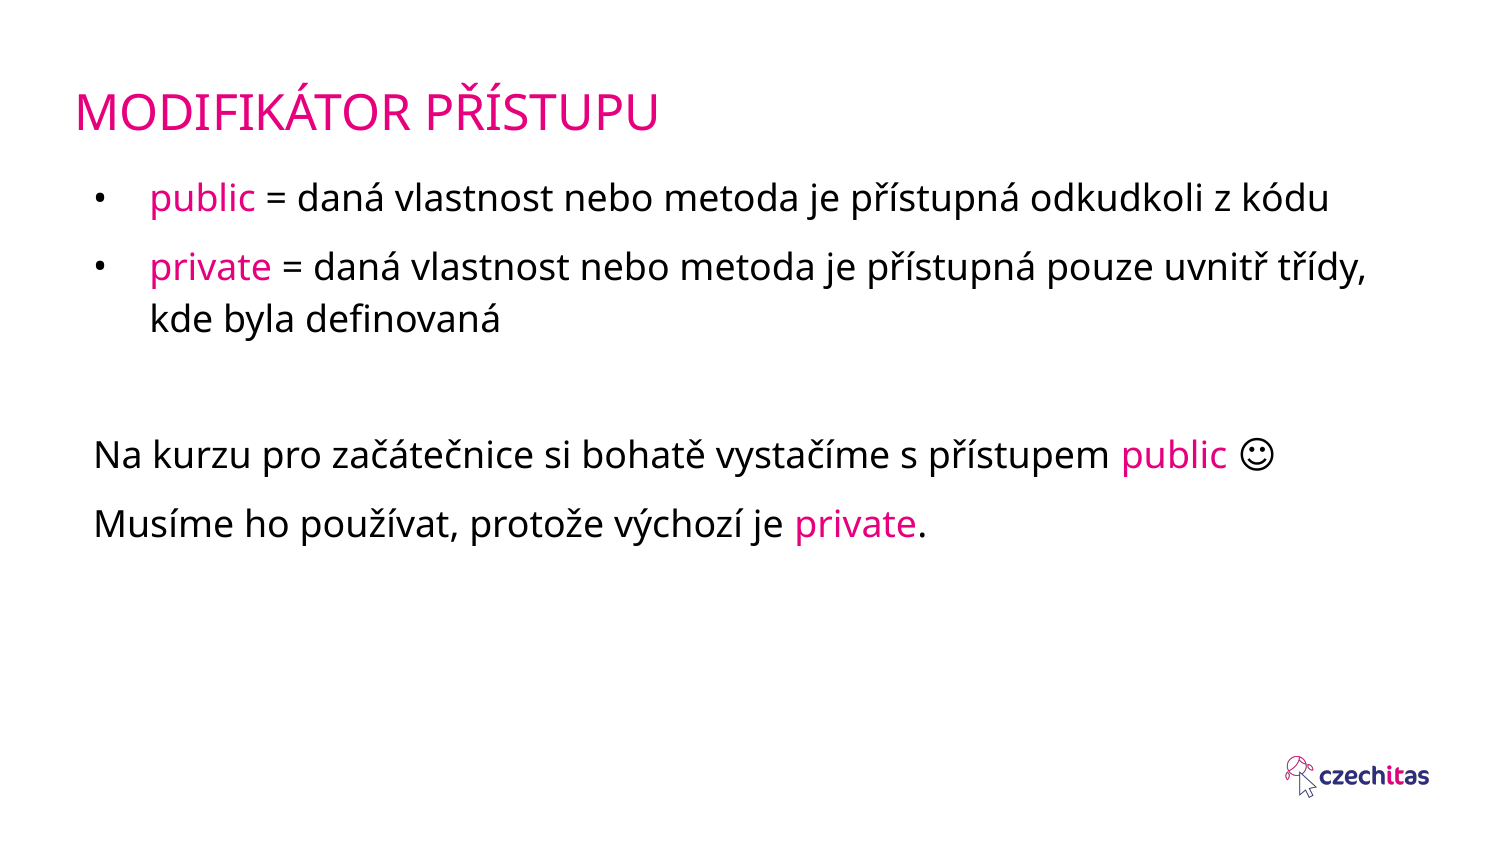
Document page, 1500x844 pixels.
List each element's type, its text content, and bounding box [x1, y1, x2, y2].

picture [1268, 737, 1450, 817]
title MODIFIKÁTOR PŘÍSTUPU [74, 71, 1426, 147]
list public = daná vlastnost nebo metoda je přístupná odkudkoli z kódu private = daná vlastnost nebo metoda je přístupná pouze uvnitř třídy, kde byla definovaná Na kurzu pro začátečnice si bohatě vystačíme s přístupem public ☺ Musíme ho používat, protože výchozí je private. [74, 167, 1426, 720]
